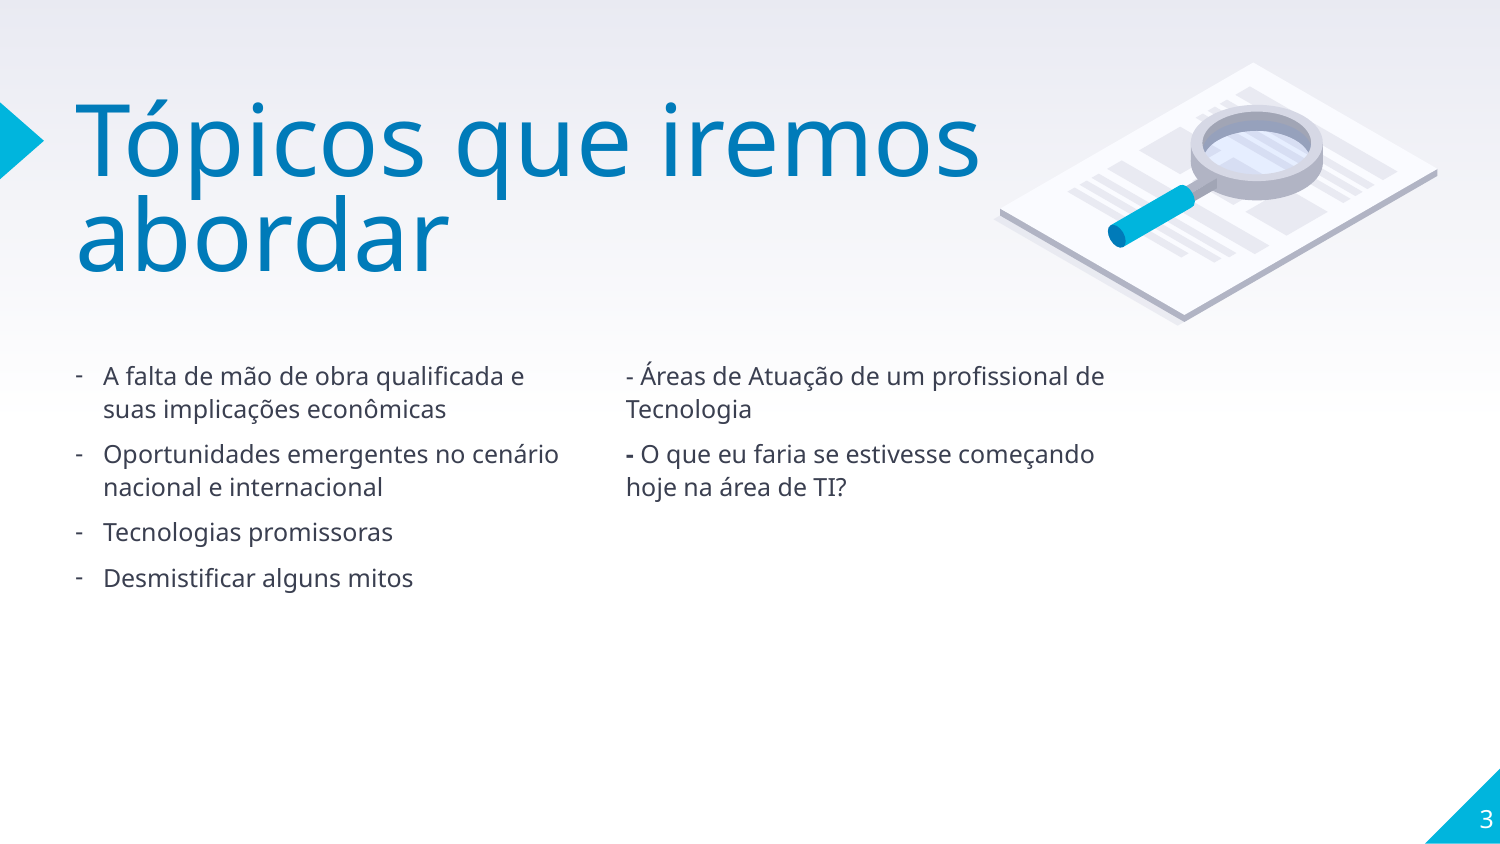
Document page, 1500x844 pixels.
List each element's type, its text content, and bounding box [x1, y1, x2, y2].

list A falta de mão de obra qualificada e suas implicações econômicas Oportunidades emergentes no cenário nacional e internacional Tecnologias promissoras Desmistificar alguns mitos [75, 314, 575, 664]
list - Áreas de Atuação de um profissional de Tecnologia - O que eu faria se estivesse começando hoje na área de TI? [625, 314, 1126, 664]
title Tópicos que iremos abordar [75, 99, 988, 277]
slide_number 3 [1418, 760, 1494, 838]
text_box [993, 62, 1438, 326]
